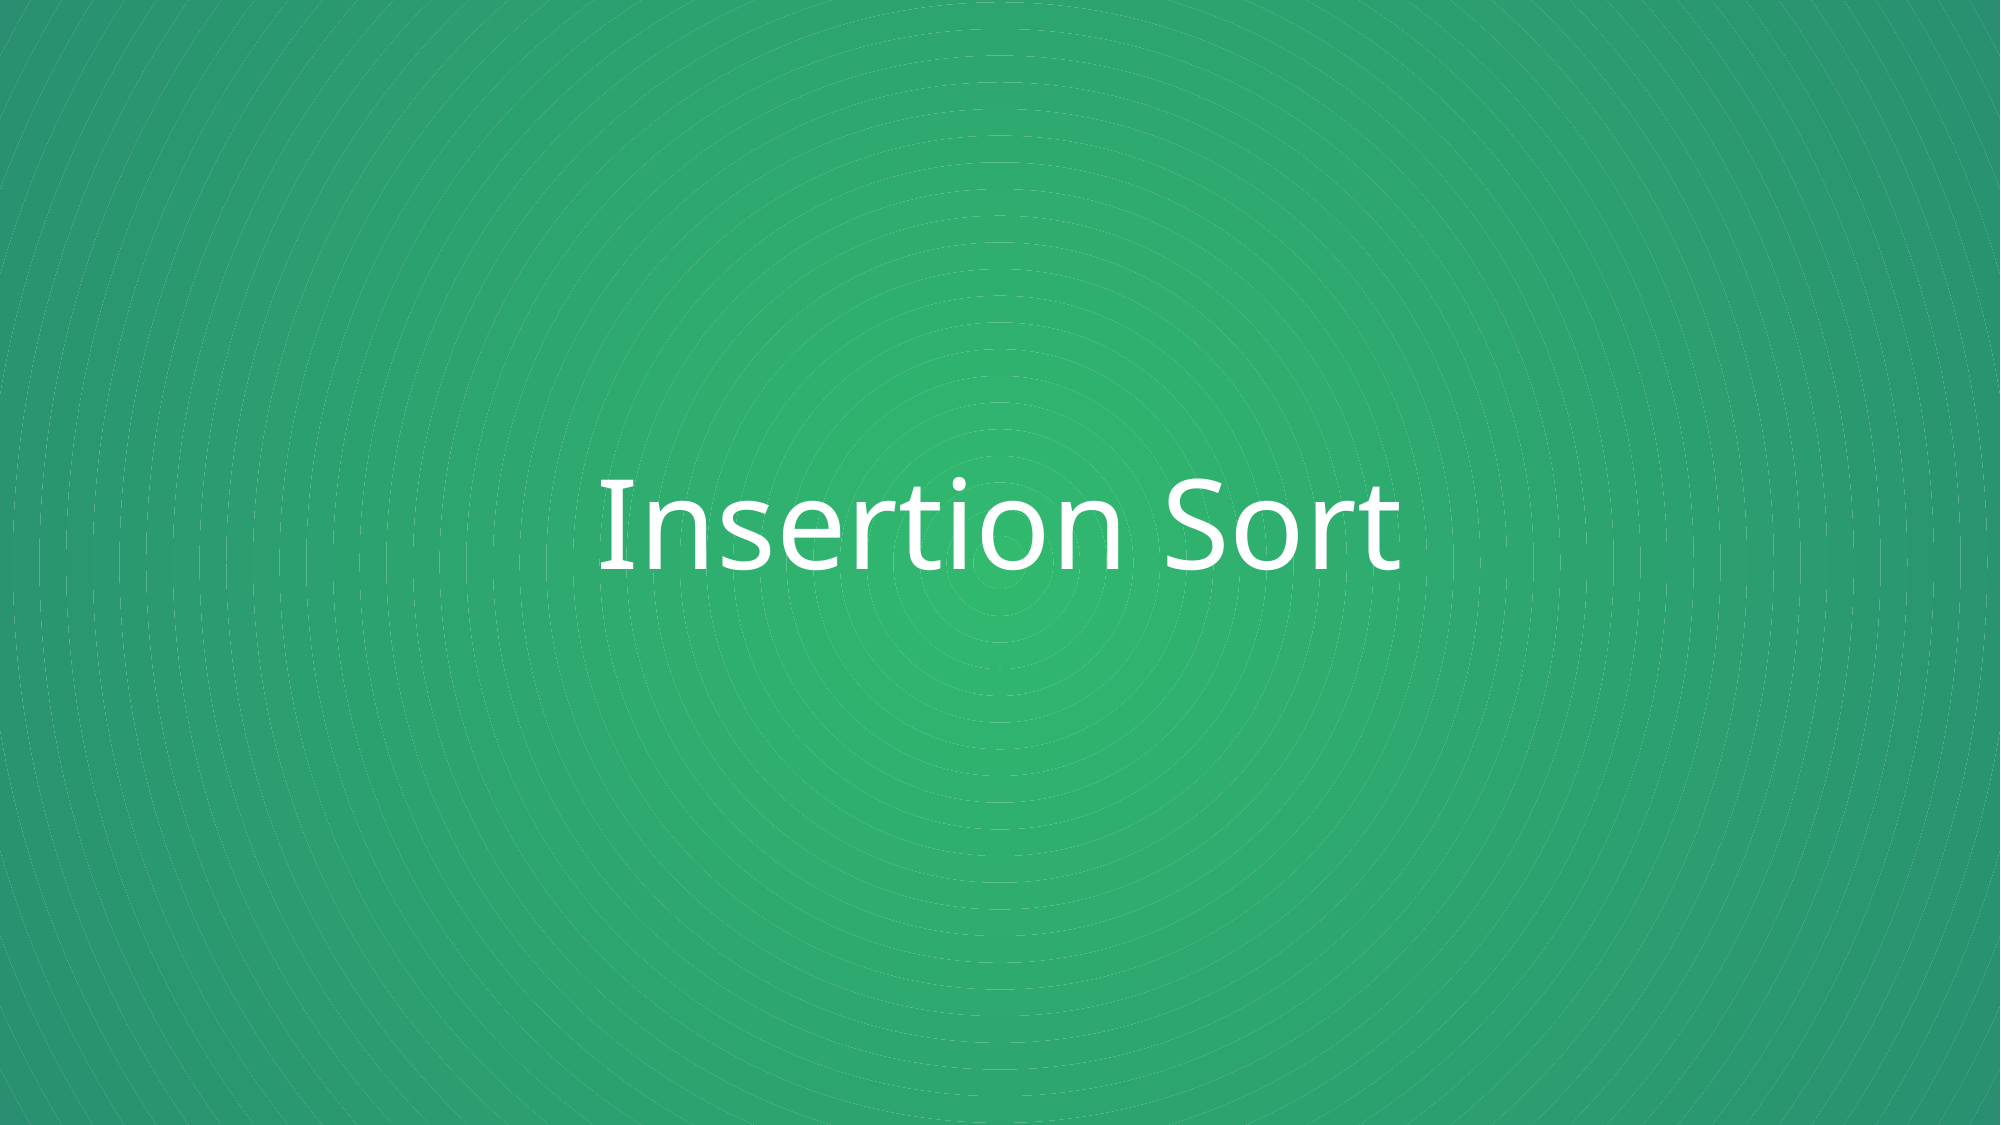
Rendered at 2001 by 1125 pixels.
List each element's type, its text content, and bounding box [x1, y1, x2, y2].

title Insertion Sort [0, 470, 2000, 588]
